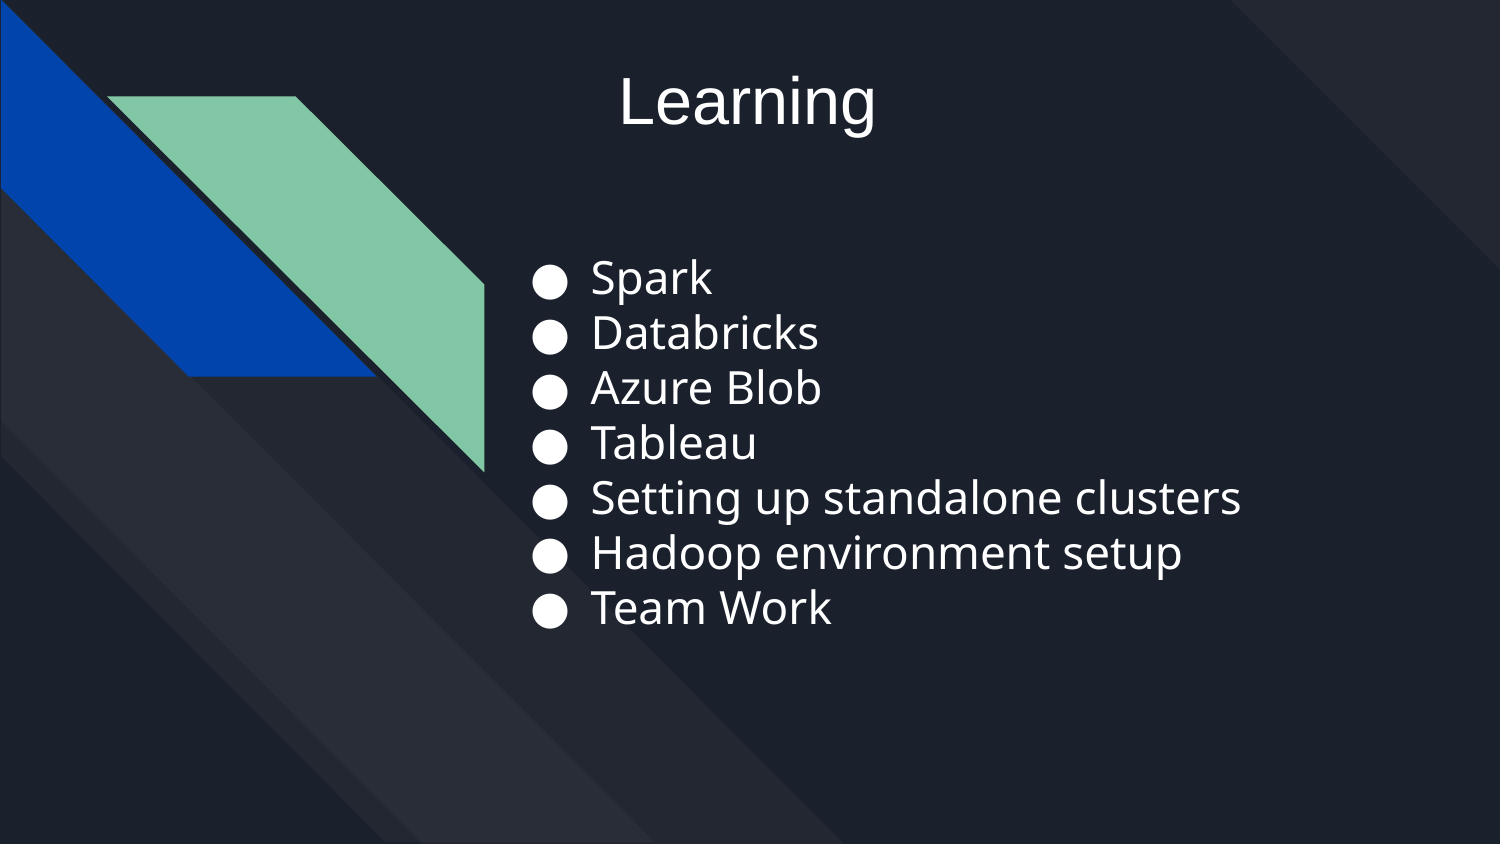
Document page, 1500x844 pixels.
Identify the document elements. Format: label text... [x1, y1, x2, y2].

subtitle Spark Databricks Azure Blob Tableau Setting up standalone clusters Hadoop environment setup Team Work [500, 234, 1404, 727]
title Learning [603, 42, 897, 177]
